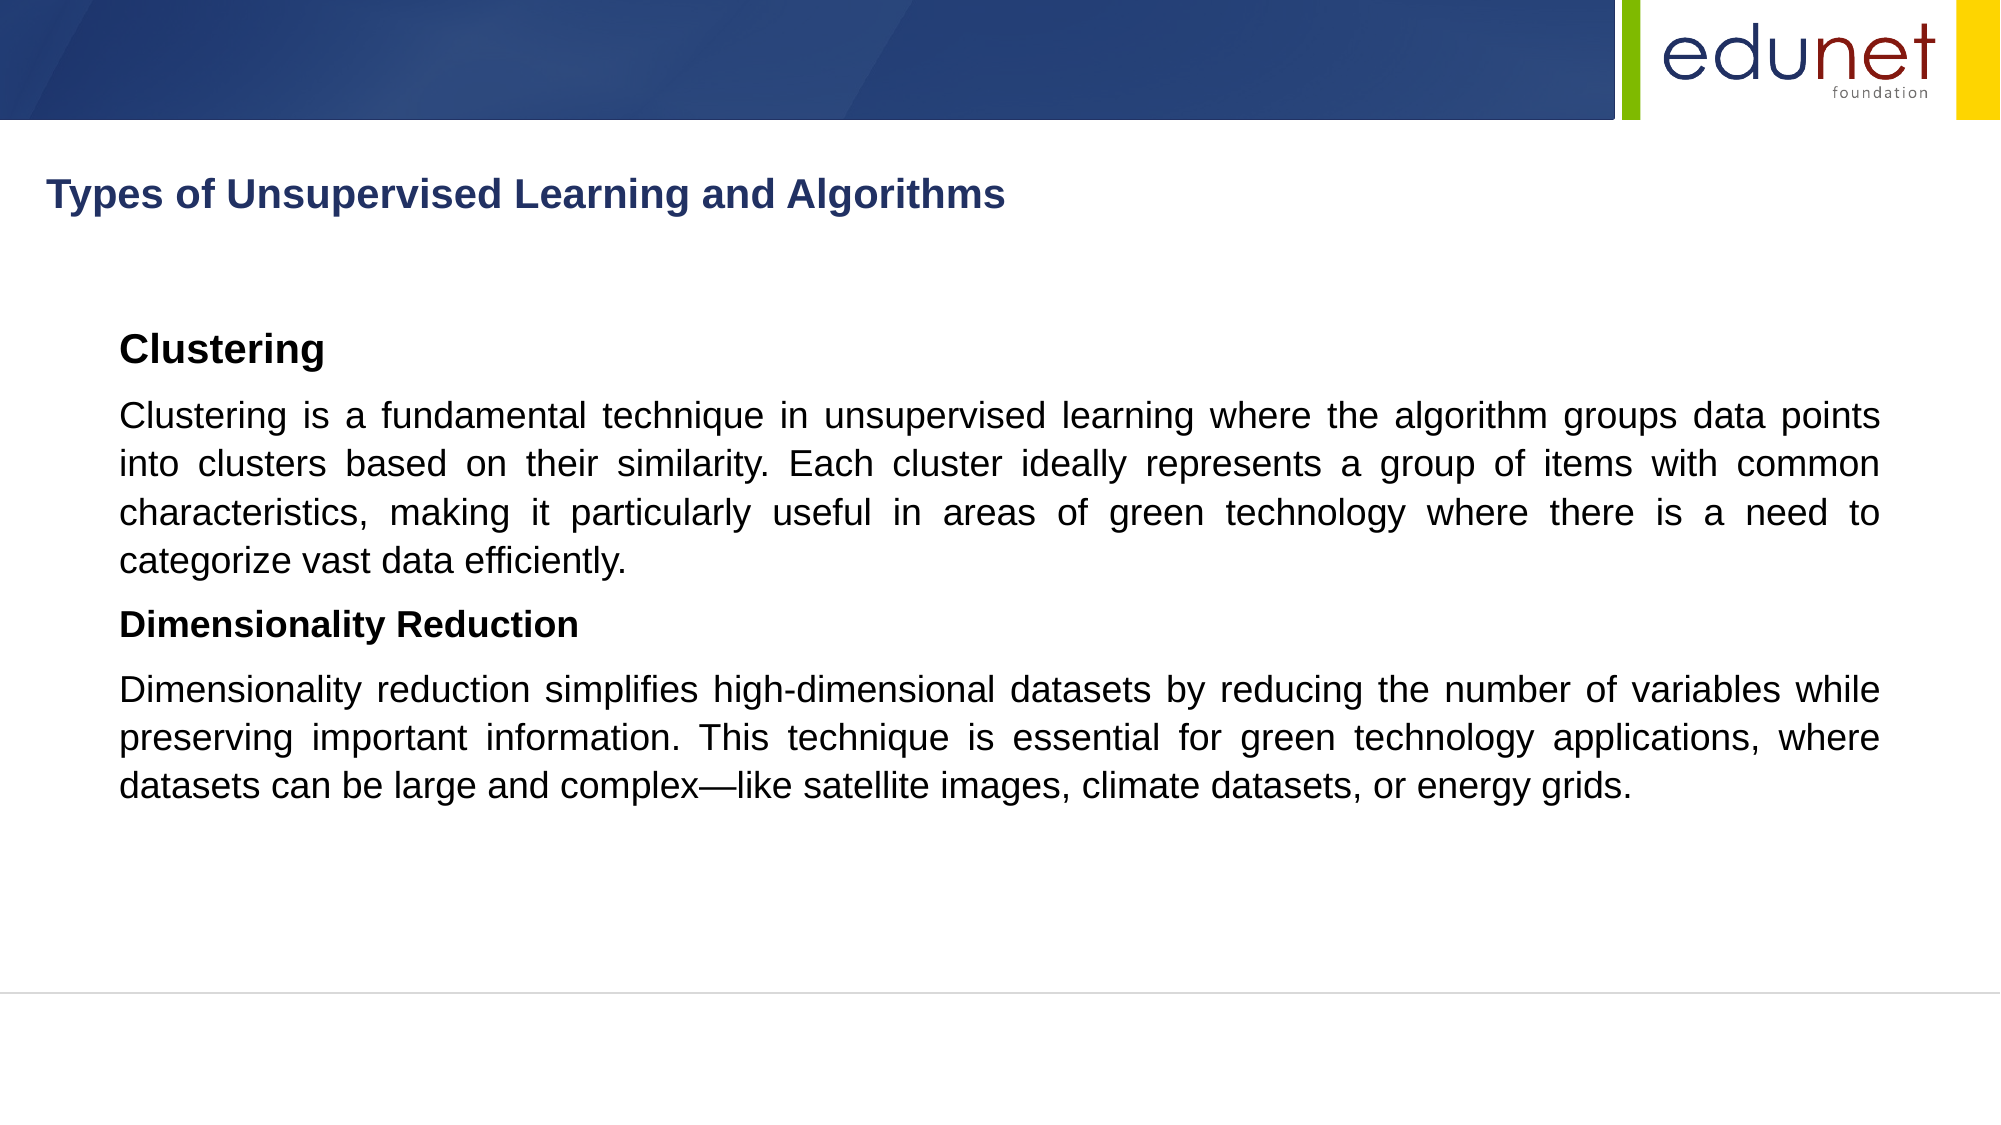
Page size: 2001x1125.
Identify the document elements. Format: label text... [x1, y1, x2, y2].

text_box Clustering Clustering is a fundamental technique in unsupervised learning where the algorithm groups data points into clusters based on their similarity. Each cluster ideally represents a group of items with common characteristics, making it particularly useful in areas of green technology where there is a need to categorize vast data efficiently. Dimensionality Reduction Dimensionality reduction simplifies high-dimensional datasets by reducing the number of variables while preserving important information. This technique is essential for green technology applications, where datasets can be large and complex—like satellite images, climate datasets, or energy grids. [104, 310, 1896, 884]
text_box Types of Unsupervised Learning and Algorithms [31, 159, 1675, 225]
picture [1652, 12, 1948, 108]
